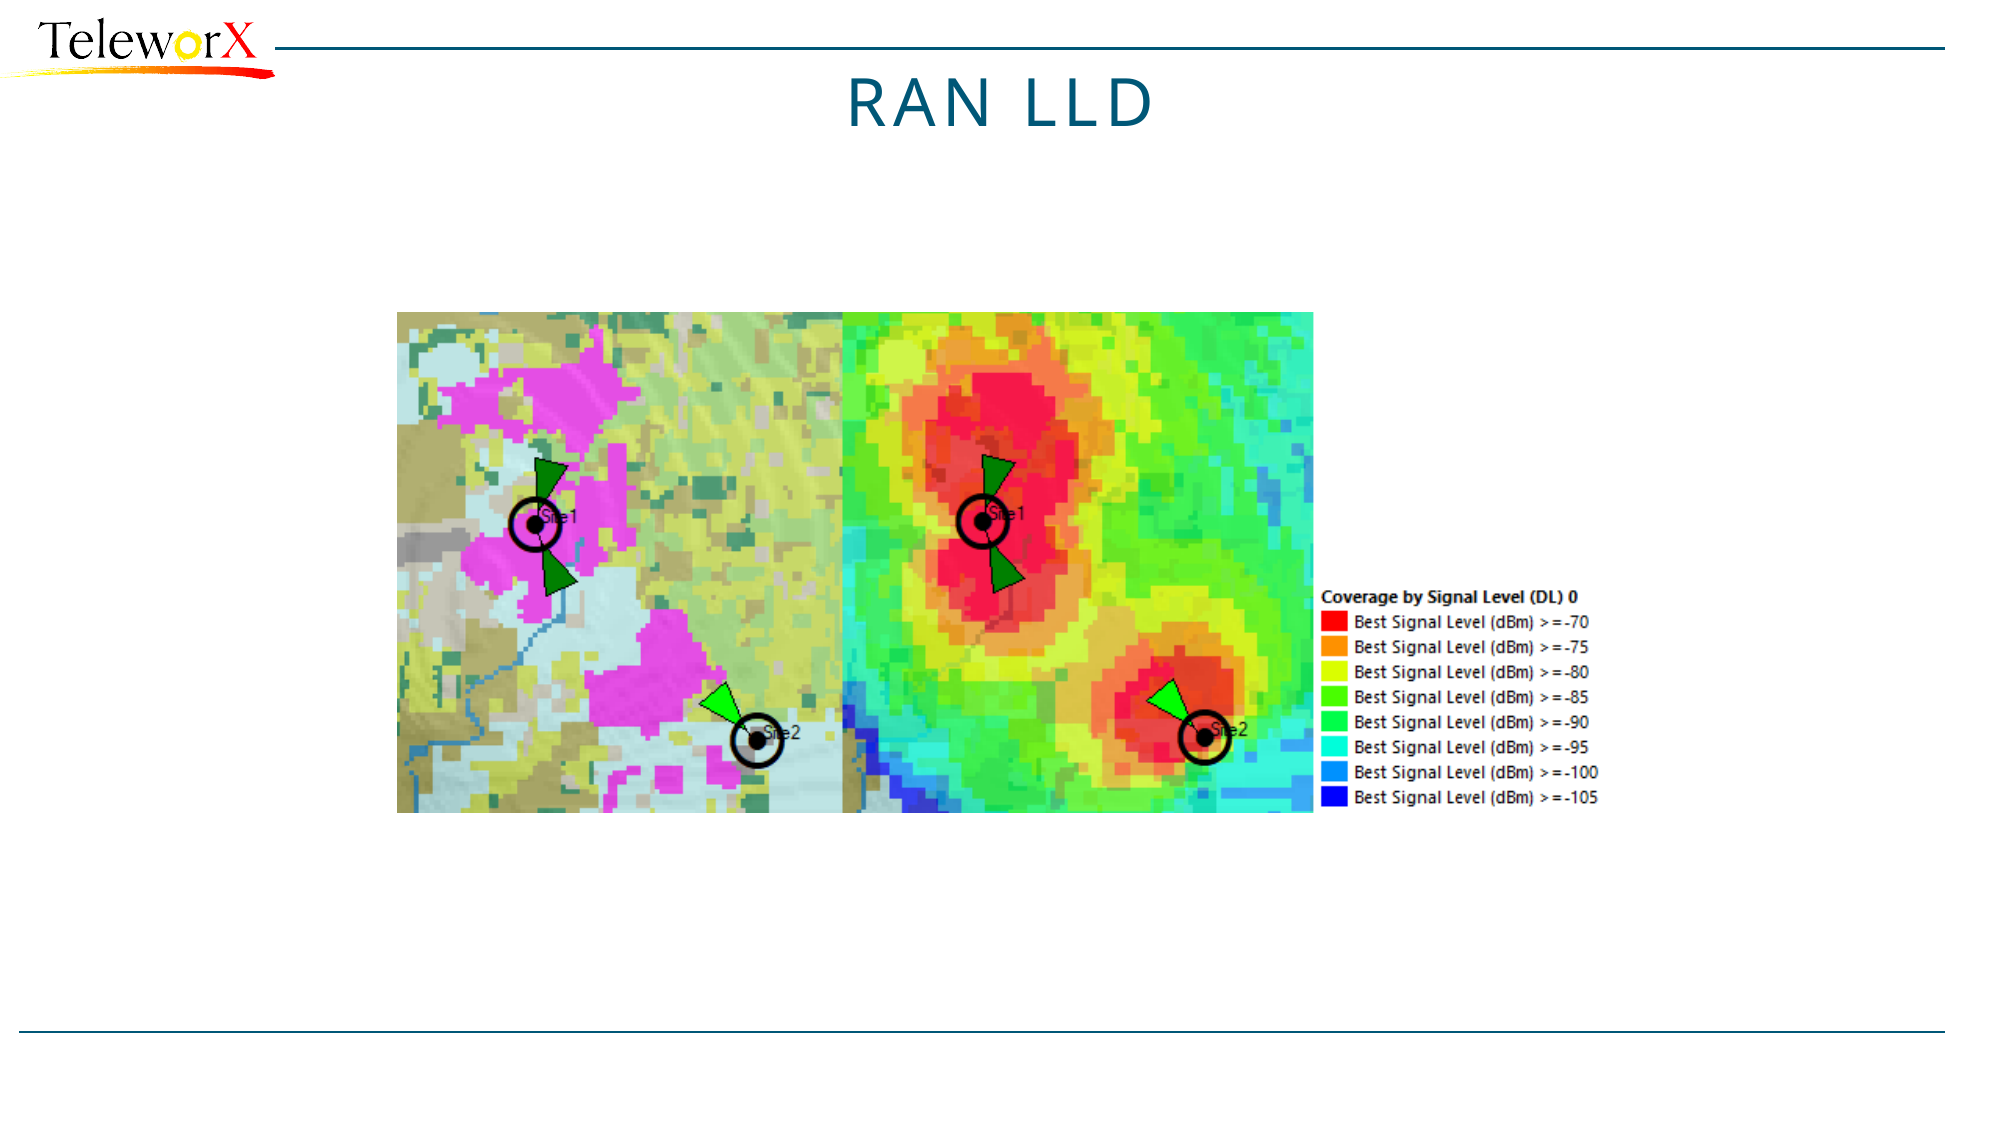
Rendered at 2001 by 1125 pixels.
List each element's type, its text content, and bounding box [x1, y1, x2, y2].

title RAN LLD [0, 57, 2000, 148]
picture [397, 312, 1603, 813]
picture [0, 17, 276, 57]
